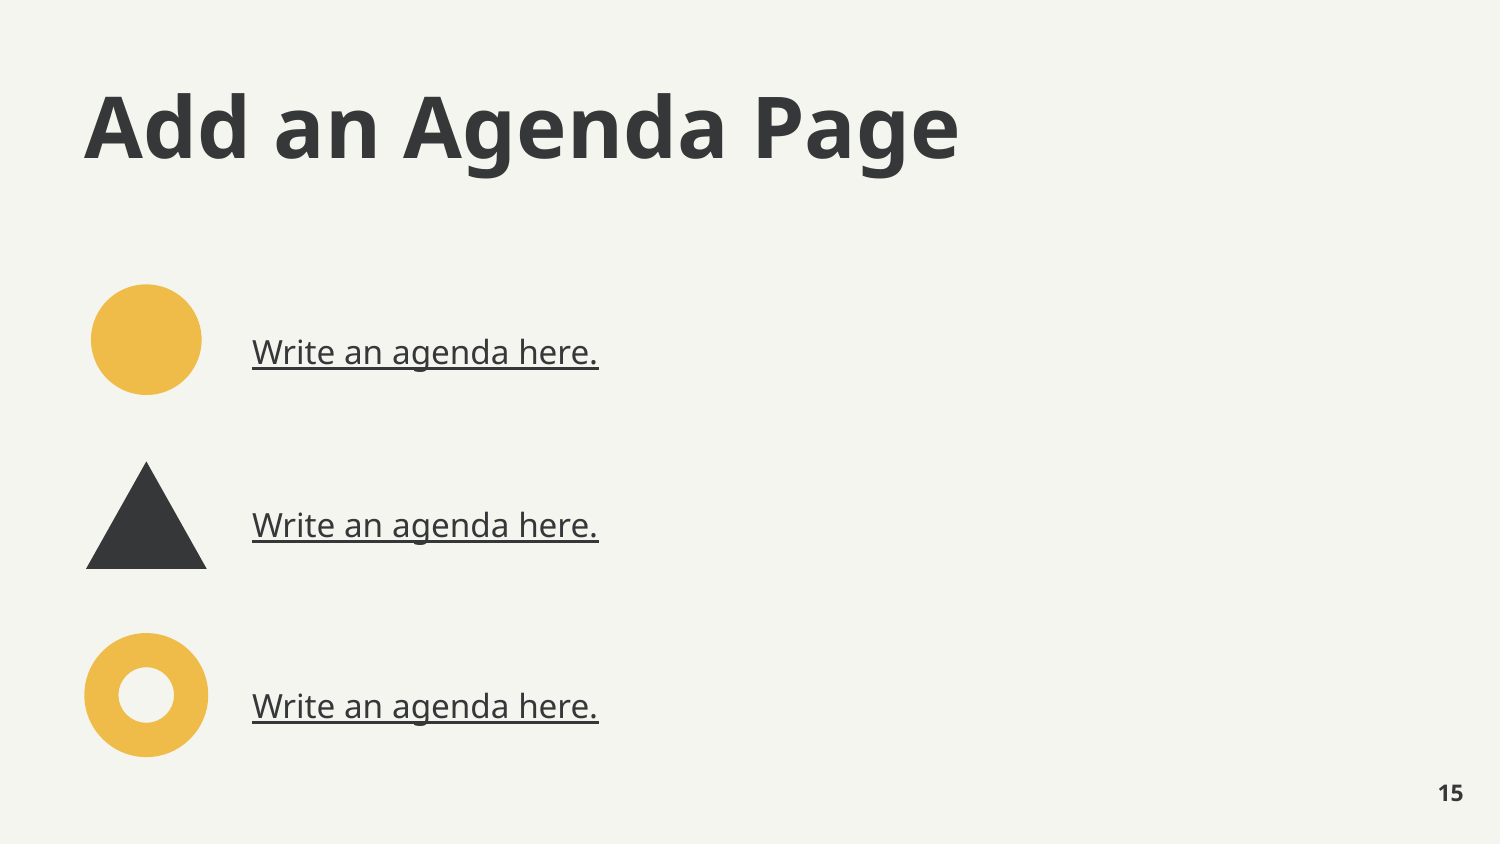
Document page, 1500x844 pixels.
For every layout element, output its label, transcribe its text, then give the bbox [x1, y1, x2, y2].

text_box [90, 284, 202, 396]
text_box Write an agenda here. [252, 488, 896, 545]
text_box [84, 633, 209, 758]
slide_number 15 [1374, 779, 1464, 809]
title Add an Agenda Page [84, 84, 1148, 203]
text_box Write an agenda here. [252, 669, 896, 726]
text_box Write an agenda here. [252, 315, 896, 372]
text_box [86, 461, 207, 569]
